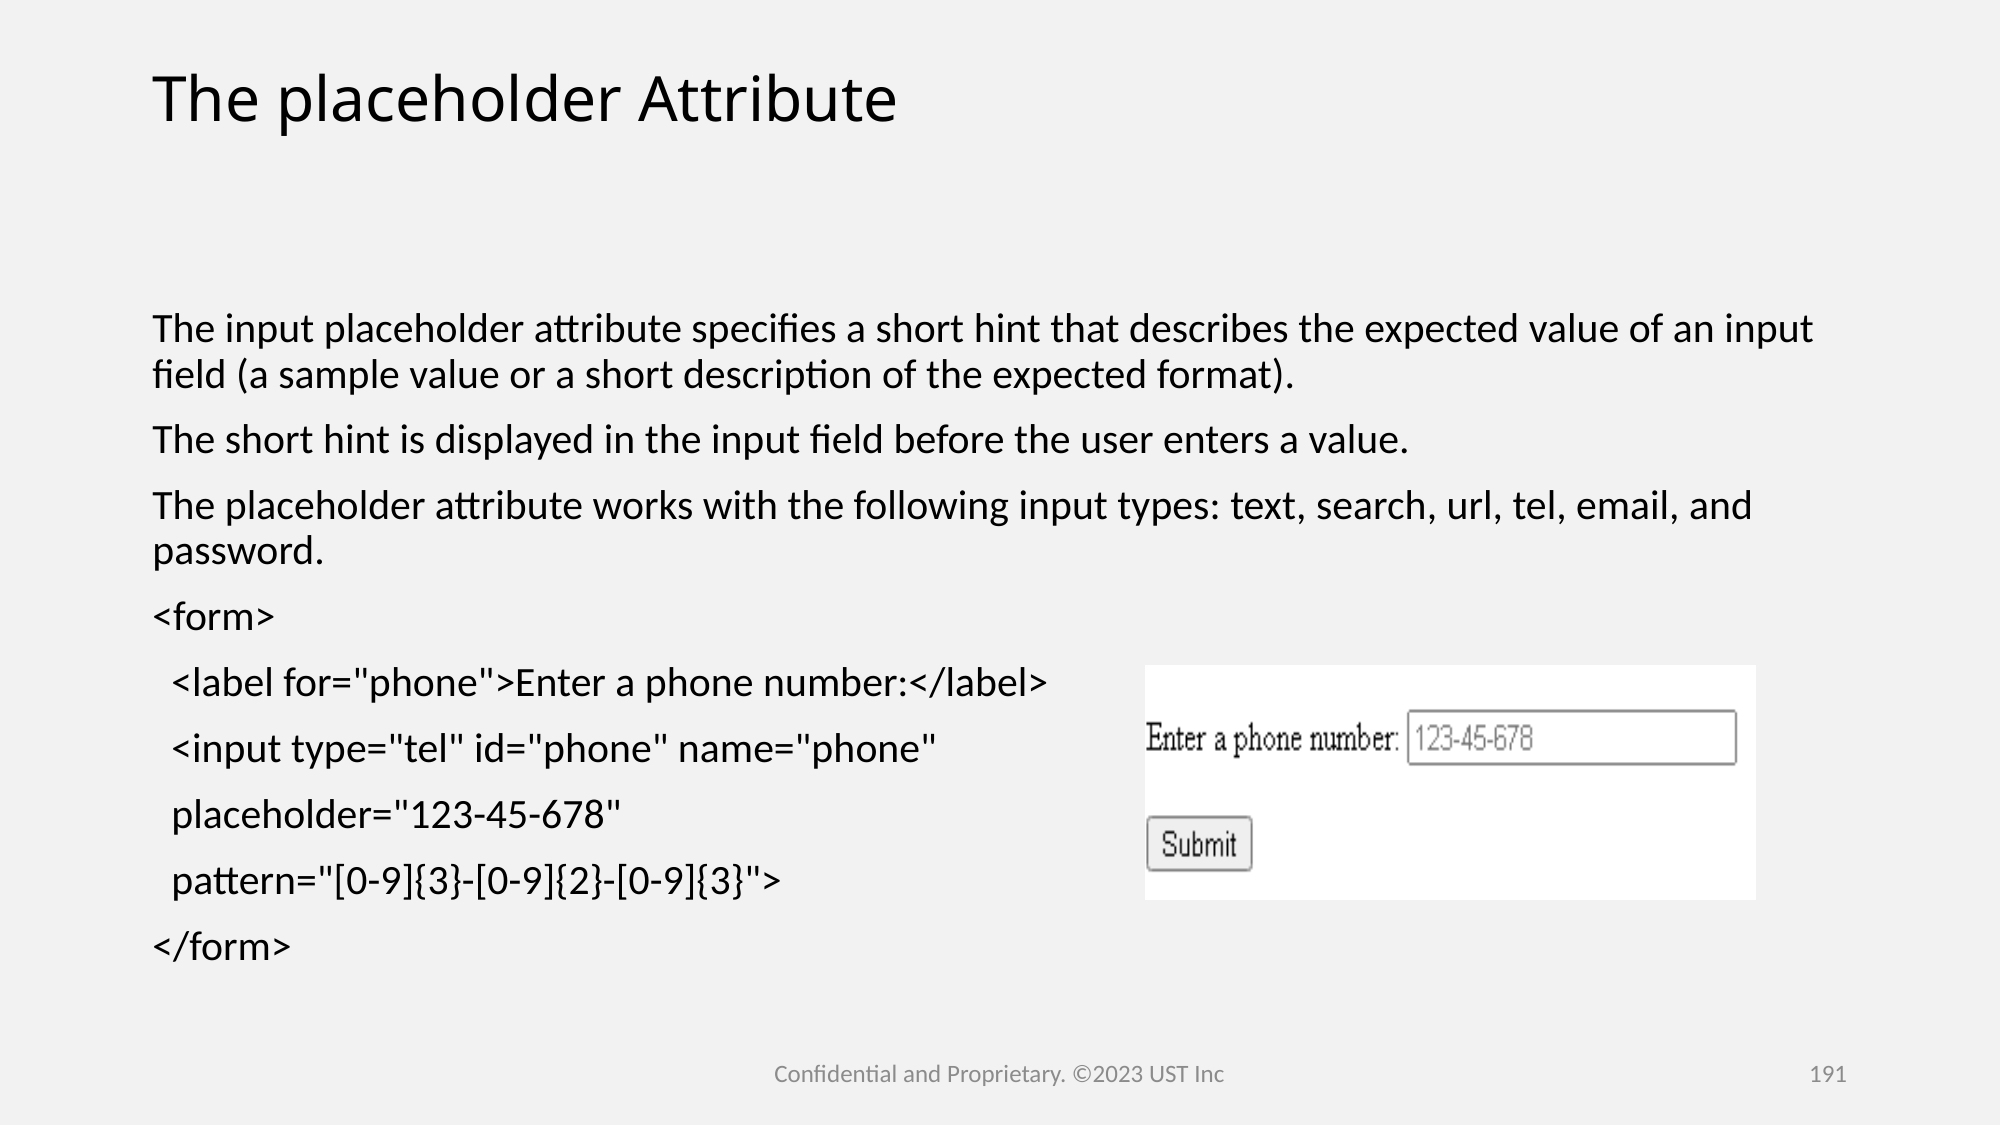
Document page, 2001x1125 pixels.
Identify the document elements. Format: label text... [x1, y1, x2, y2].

slide_number 191 [1412, 1042, 1863, 1103]
picture [1145, 665, 1756, 900]
list The input placeholder attribute specifies a short hint that describes the expected value of an input field (a sample value or a short description of the expected format). The short hint is displayed in the input field before the user enters a value. The placeholder attribute works with the following input types: text, search, url, tel, email, and password. <form> <label for="phone">Enter a phone number:</label> <input type="tel" id="phone" name="phone" placeholder="123-45-678" pattern="[0-9]{3}-[0-9]{2}-[0-9]{3}"> </form> [137, 299, 1863, 1014]
title The placeholder Attribute [137, 59, 1863, 278]
footer Confidential and Proprietary. ©2023 UST Inc [662, 1042, 1338, 1103]
